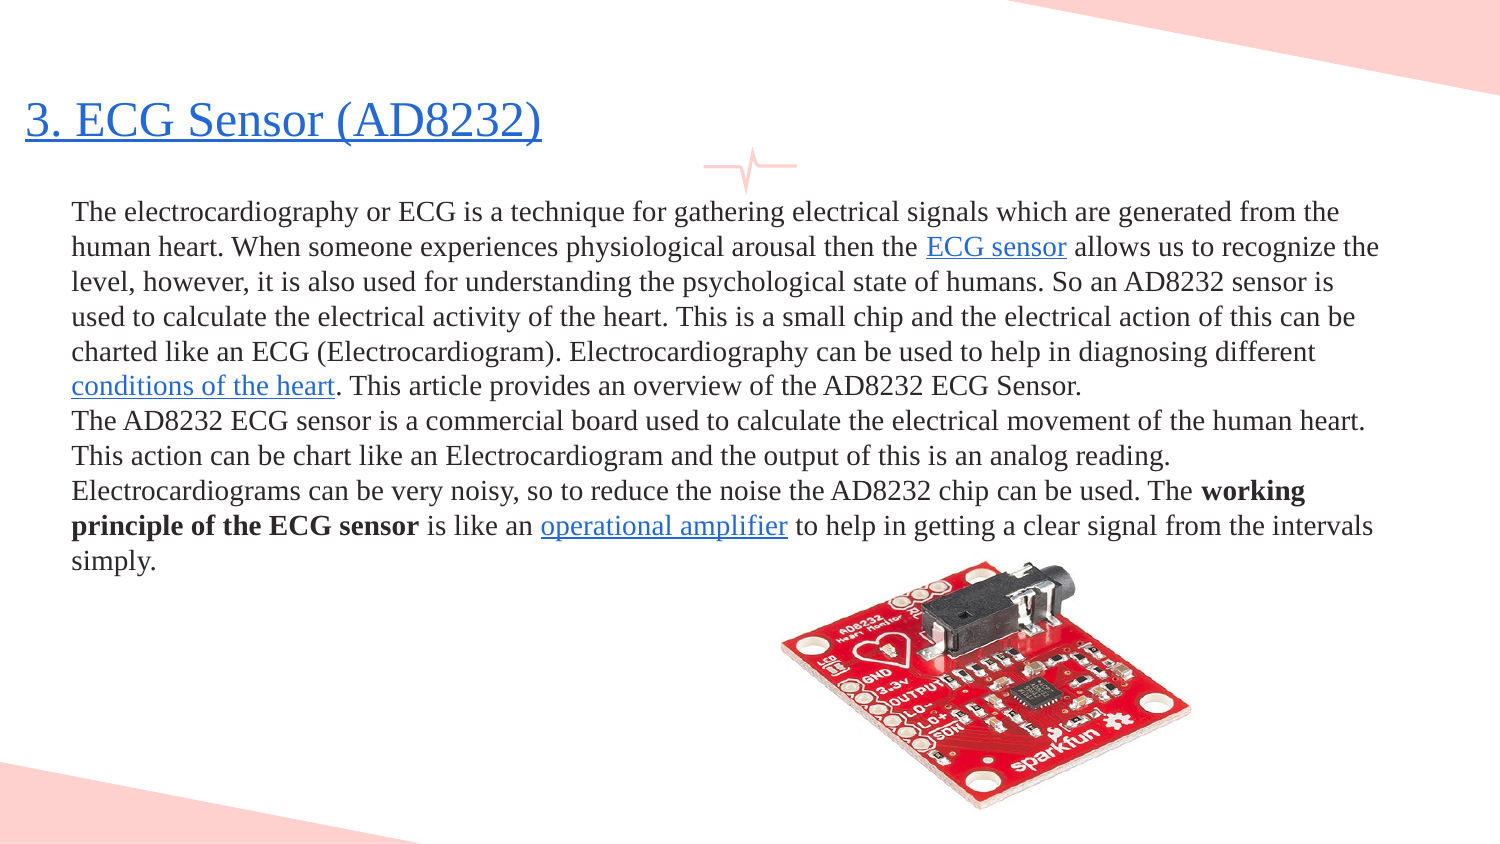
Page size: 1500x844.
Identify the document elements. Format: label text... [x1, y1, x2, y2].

title 3. ECG Sensor (AD8232) [10, 71, 1500, 141]
text_box The electrocardiography or ECG is a technique for gathering electrical signals which are generated from the human heart. When someone experiences physiological arousal then the ECG sensor allows us to recognize the level, however, it is also used for understanding the psychological state of humans. So an AD8232 sensor is used to calculate the electrical activity of the heart. This is a small chip and the electrical action of this can be charted like an ECG (Electrocardiogram). Electrocardiography can be used to help in diagnosing different conditions of the heart. This article provides an overview of the AD8232 ECG Sensor. The AD8232 ECG sensor is a commercial board used to calculate the electrical movement of the human heart. This action can be chart like an Electrocardiogram and the output of this is an analog reading. Electrocardiograms can be very noisy, so to reduce the noise the AD8232 chip can be used. The working principle of the ECG sensor is like an operational amplifier to help in getting a clear signal from the intervals simply. [56, 184, 1405, 584]
picture [773, 551, 1196, 817]
